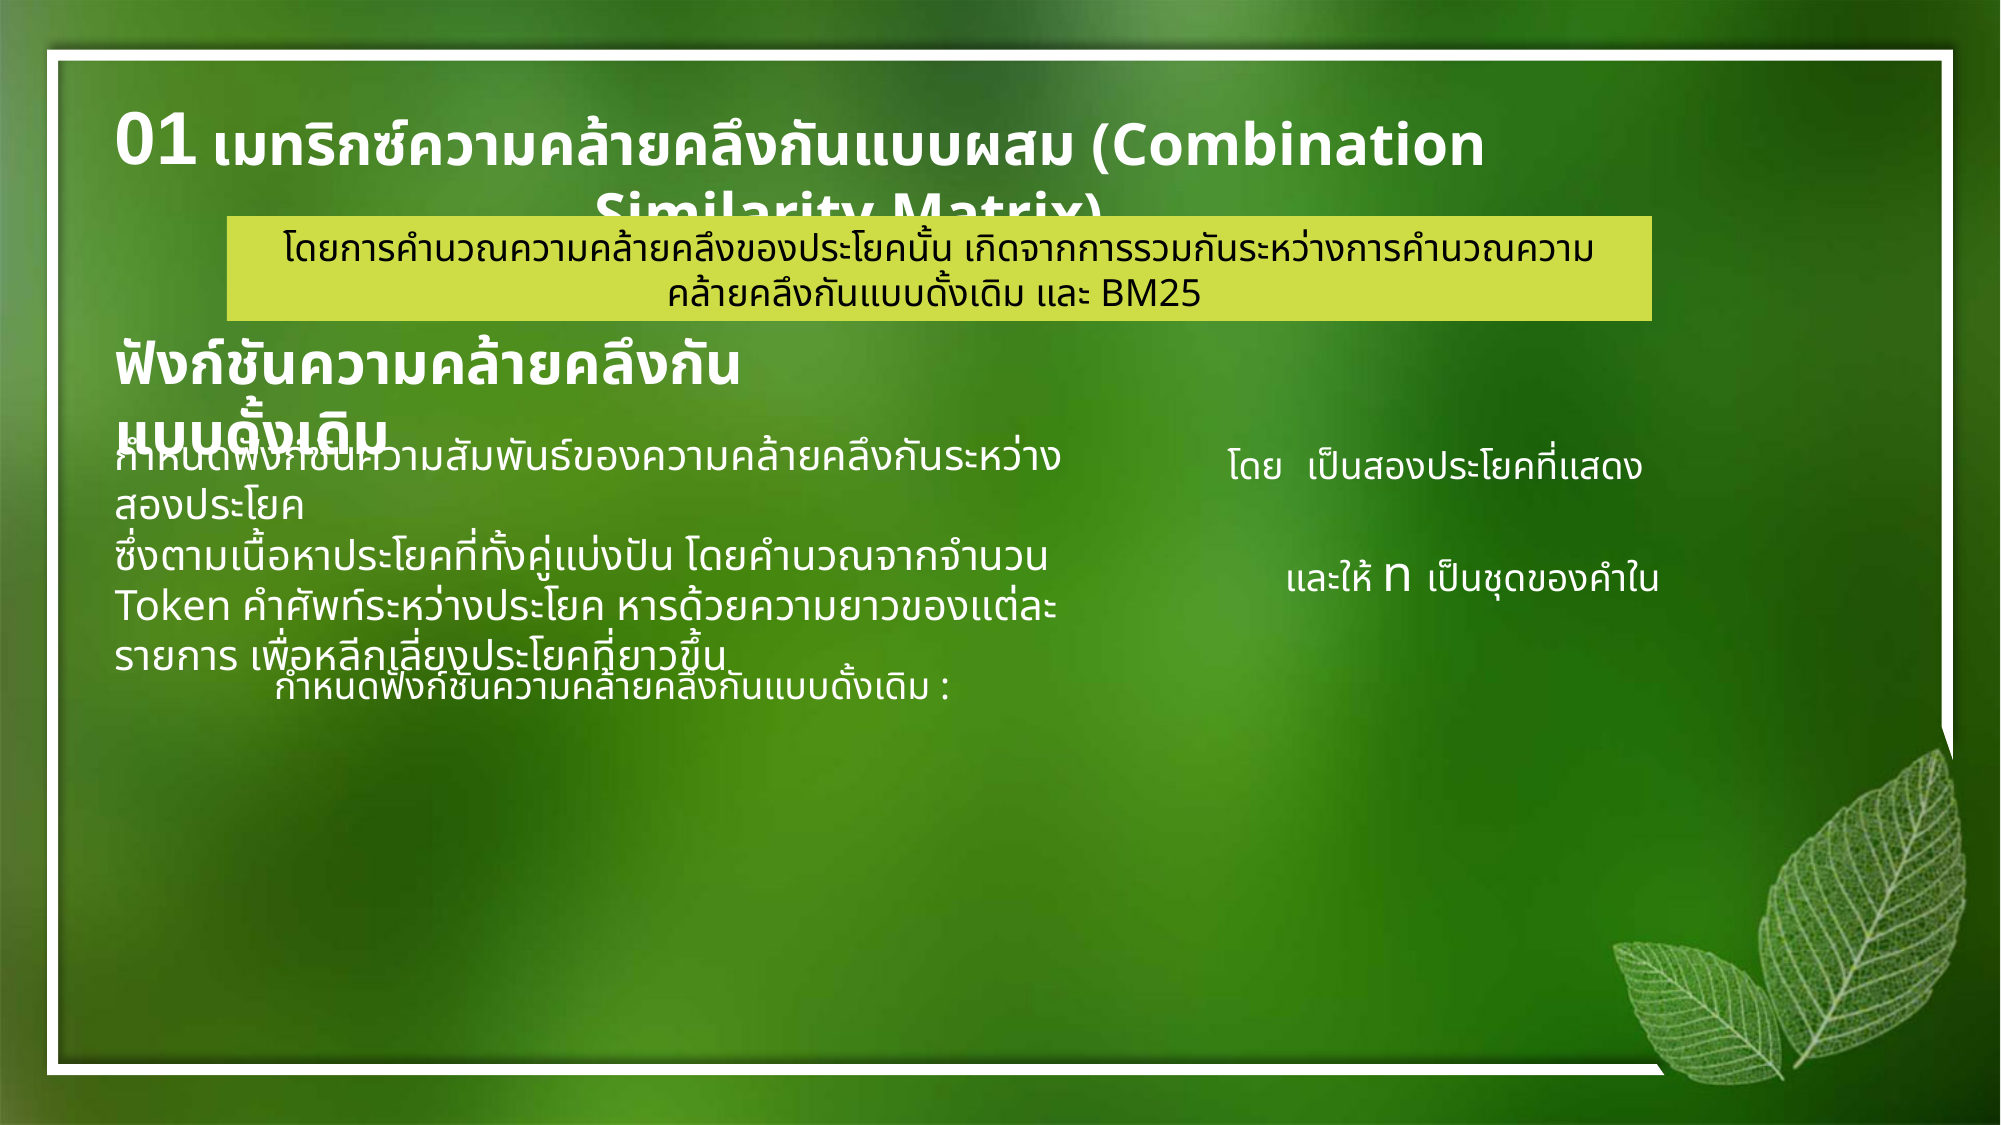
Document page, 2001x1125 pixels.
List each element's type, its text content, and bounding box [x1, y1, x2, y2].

text_box กำหนดฟังก์ชันความคล้ายคลึงกันแบบดั้งเดิม : [136, 651, 1043, 715]
text_box โดยการคำนวณความคล้ายคลึงของประโยคนั้น เกิดจากการรวมกันระหว่างการคำนวณความคล้ายคลึงกันแบบดั้งเดิม และ BM25 [226, 216, 1652, 321]
text_box เมทริกซ์ความคล้ายคลึงกันแบบผสม (Combination Similarity Matrix) [136, 99, 1562, 255]
picture [0, 0, 2001, 1125]
text_box [45, 48, 1954, 1077]
text_box กำหนดฟังก์ชันความสัมพันธ์ของความคล้ายคลึงกันระหว่างสองประโยค ซึ่งตามเนื้อหาประโยคที่ทั้งคู่แบ่งปัน โดยคำนวณจากจำนวน Token คำศัพท์ระหว่างประโยค หารด้วยความยาวของแต่ละรายการ เพื่อหลีกเลี่ยงประโยคที่ยาวขึ้น [99, 421, 1107, 686]
text_box 01 [99, 81, 227, 187]
text_box ฟังก์ชันความคล้ายคลึงกันแบบดั้งเดิม [99, 318, 859, 421]
